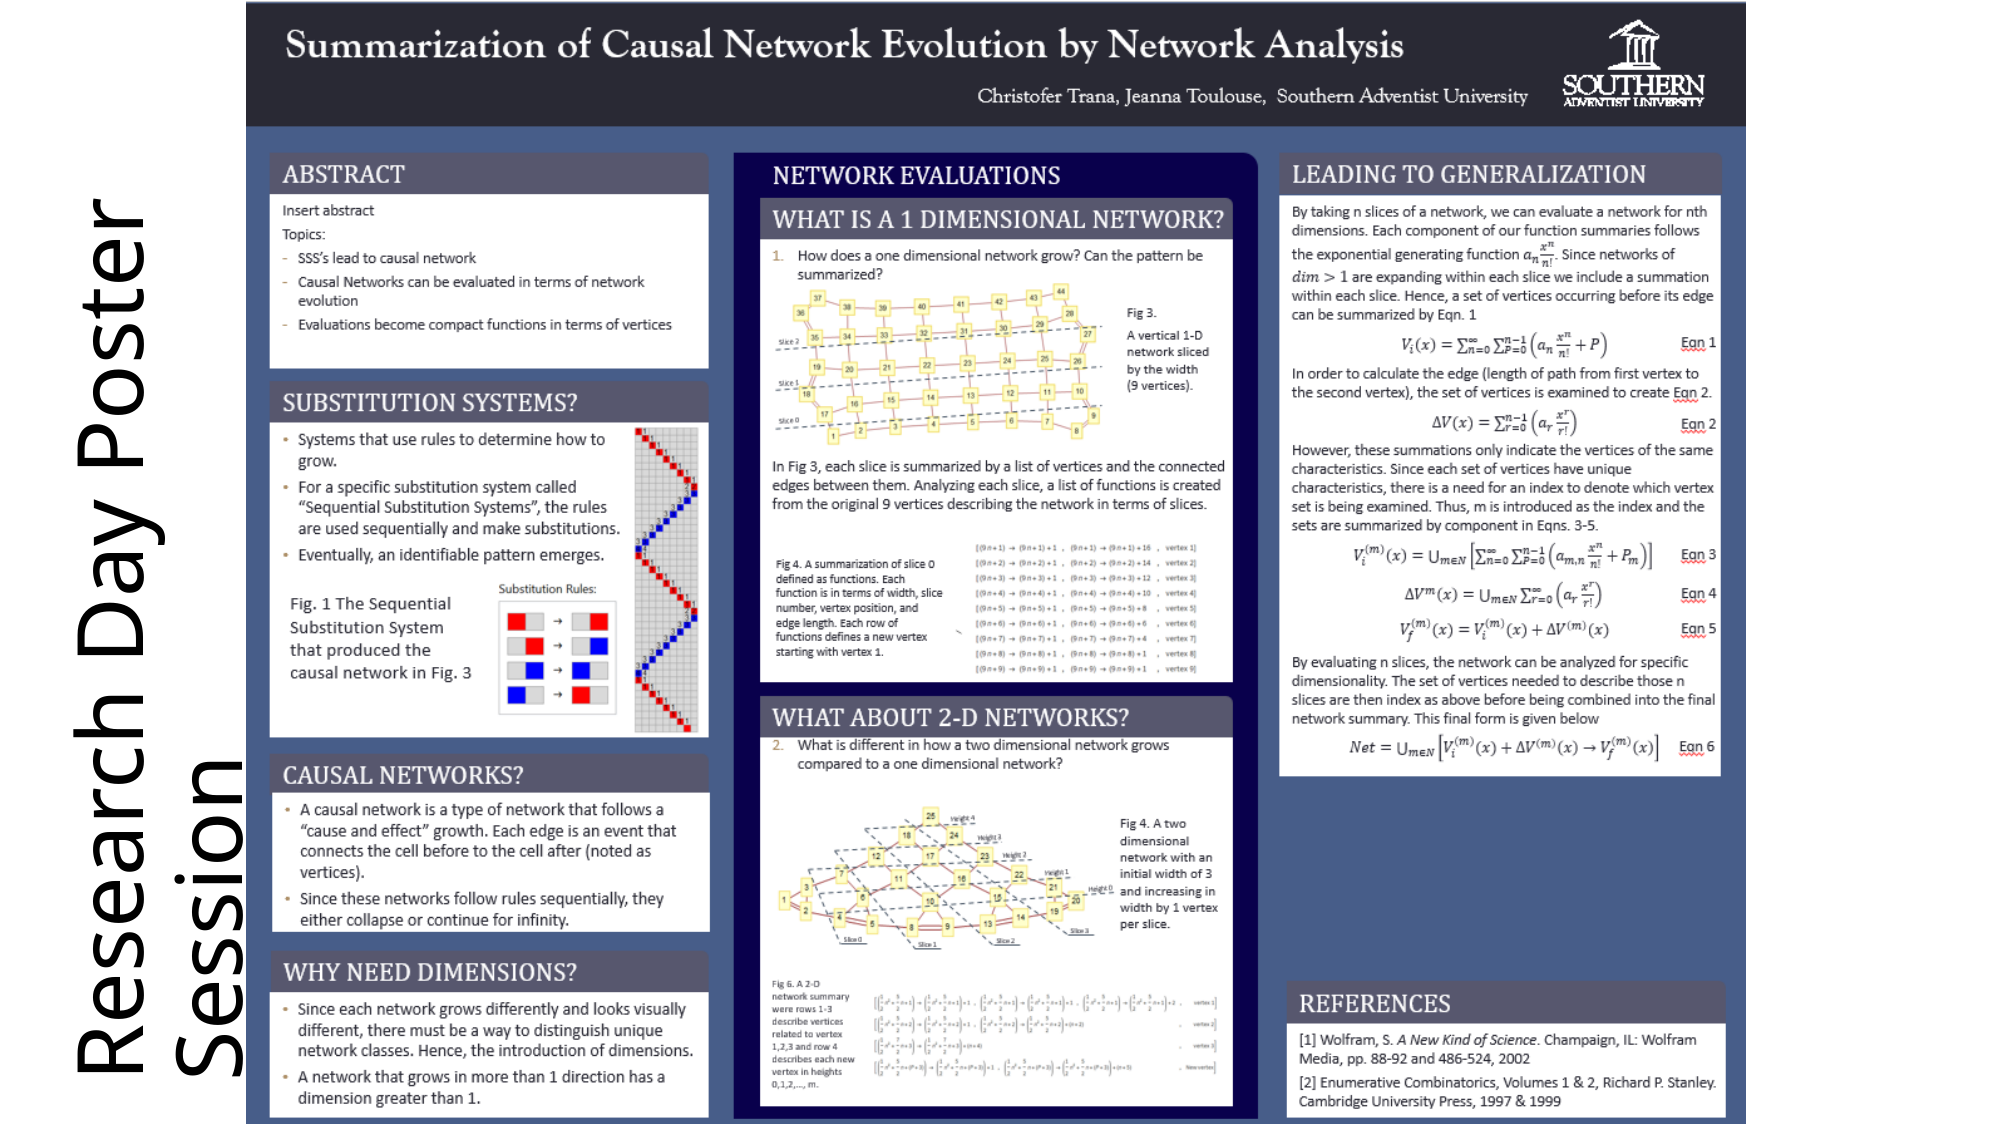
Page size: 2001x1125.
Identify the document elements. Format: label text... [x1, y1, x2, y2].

text_box Research Day Poster Session [56, 21, 186, 1096]
picture [246, 1, 1746, 1124]
